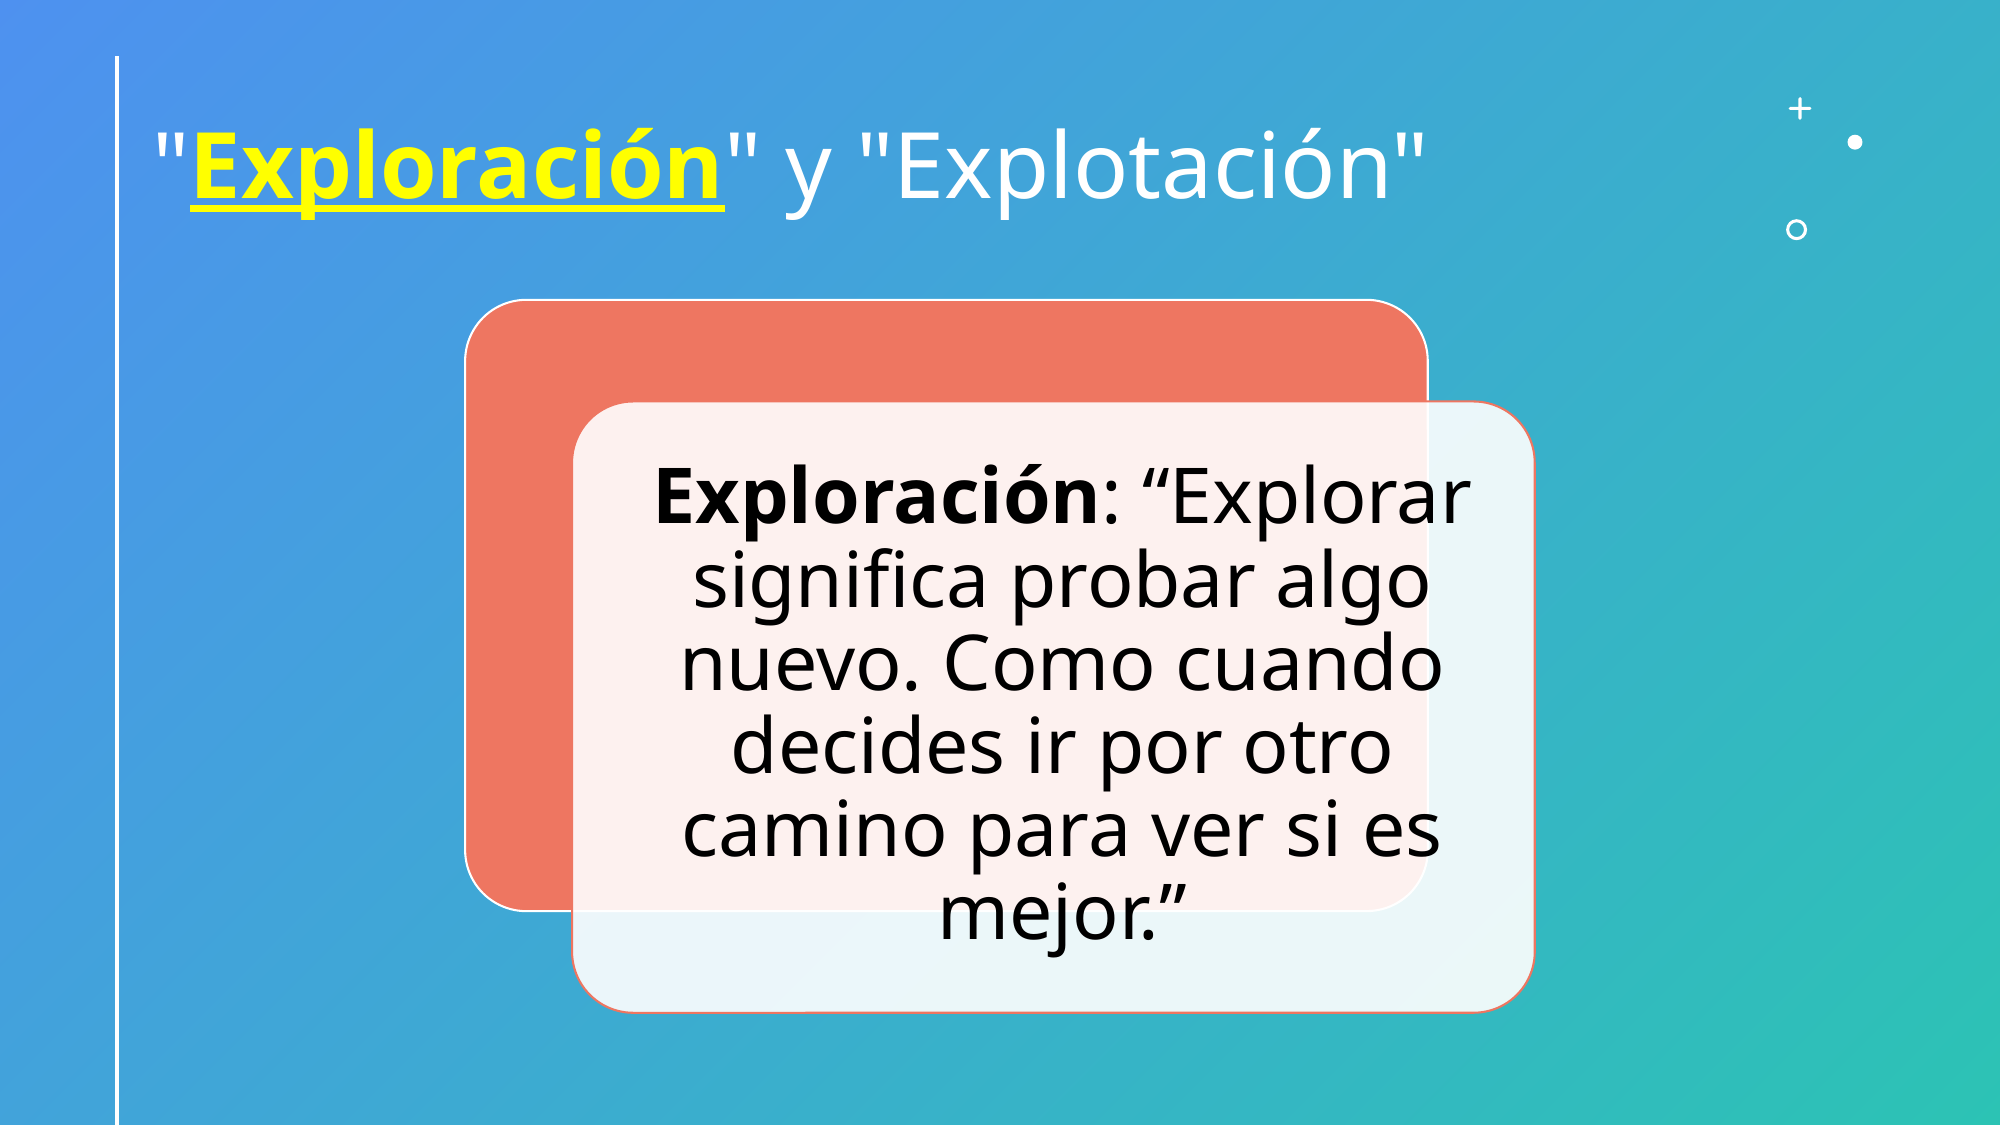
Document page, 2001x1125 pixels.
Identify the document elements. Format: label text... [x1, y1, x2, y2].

text_box [0, 0, 2000, 1125]
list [137, 299, 1863, 1014]
text_box [1847, 134, 1863, 150]
text_box [1788, 97, 1812, 120]
text_box [1786, 219, 1808, 241]
title "Exploración" y "Explotación" [137, 59, 1746, 278]
